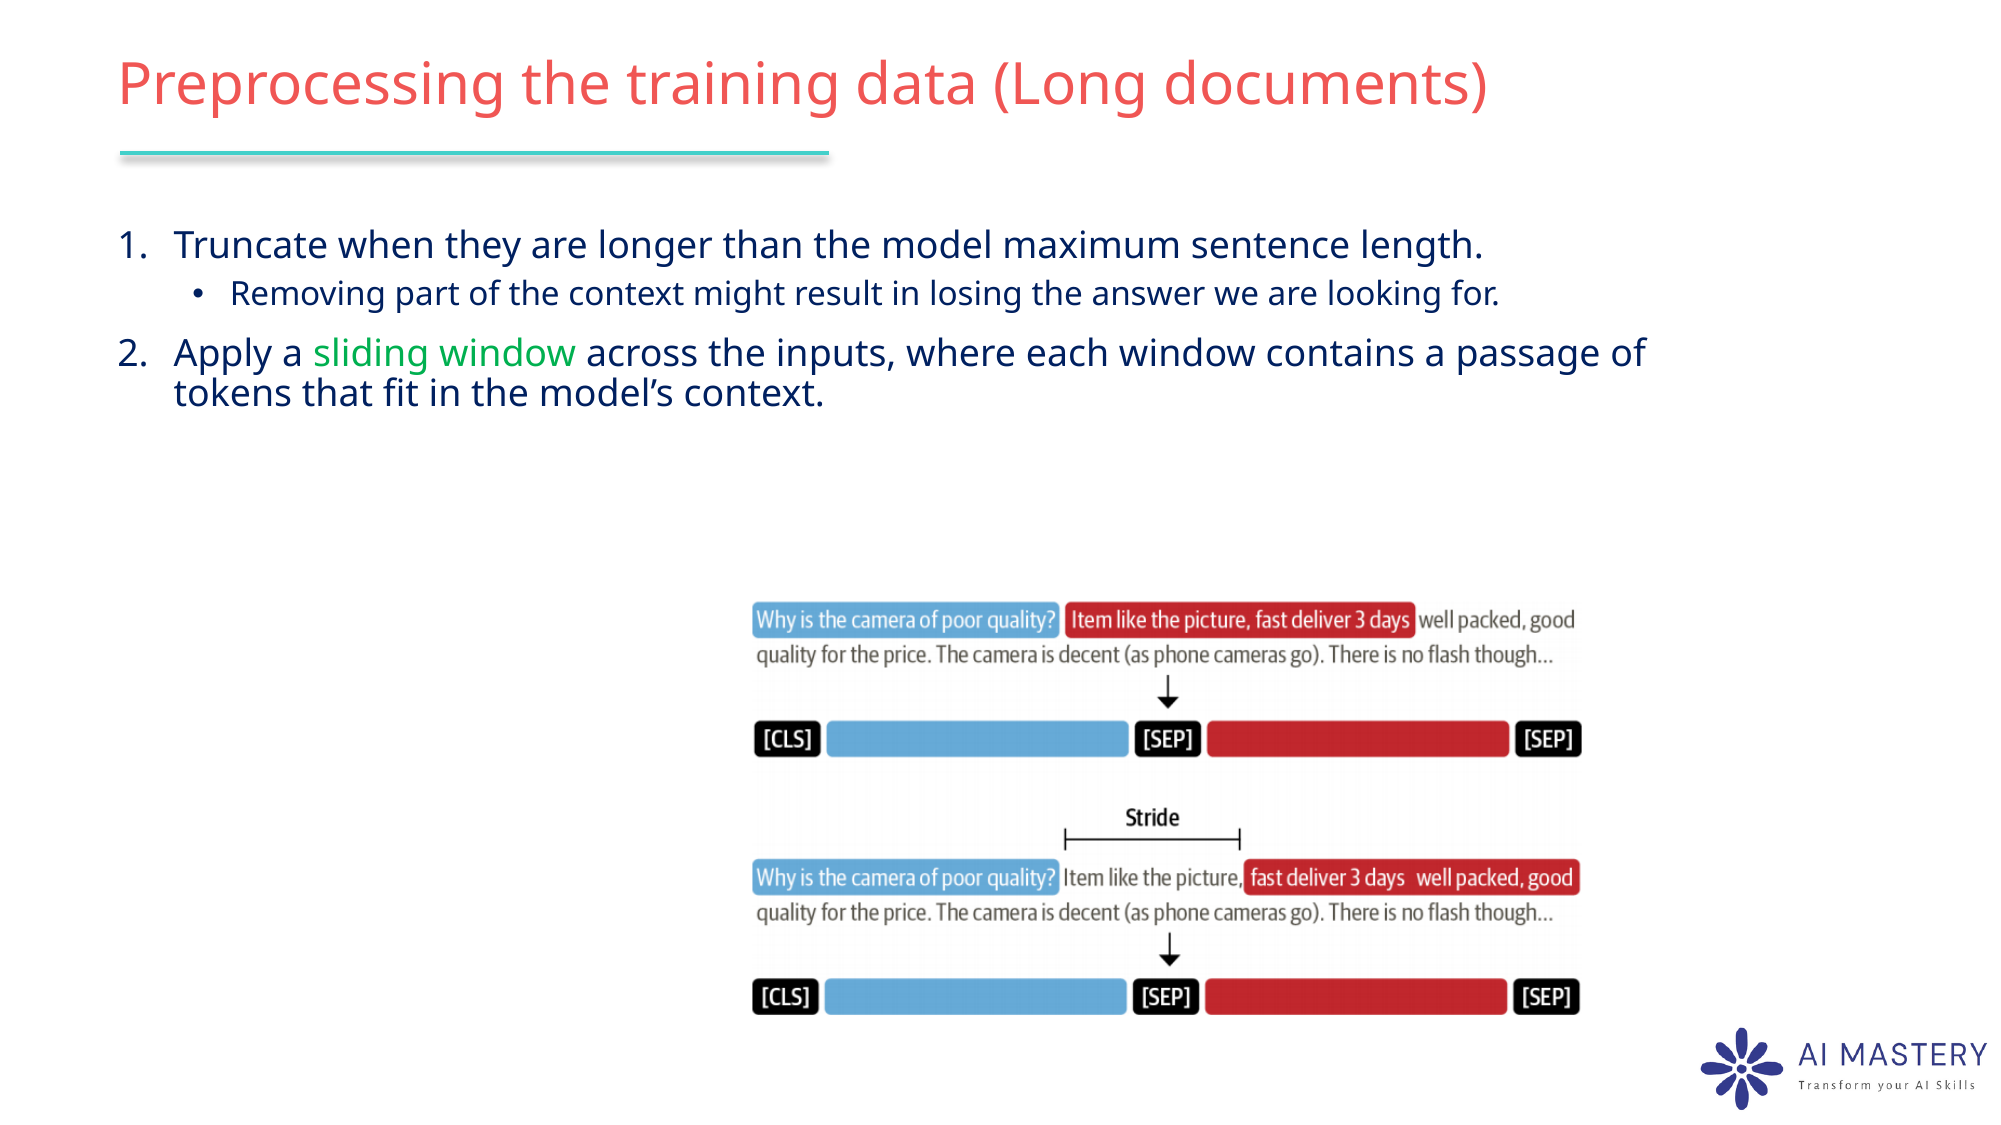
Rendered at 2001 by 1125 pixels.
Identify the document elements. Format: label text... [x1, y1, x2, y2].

picture [706, 595, 1613, 1028]
picture [1687, 1013, 2000, 1125]
list Truncate when they are longer than the model maximum sentence length. Removing part of the context might result in losing the answer we are looking for. Apply a sliding window across the inputs, where each window contains a passage of tokens that fit in the model’s context. [102, 218, 1781, 1098]
title Preprocessing the training data (Long documents) [102, 0, 1828, 195]
